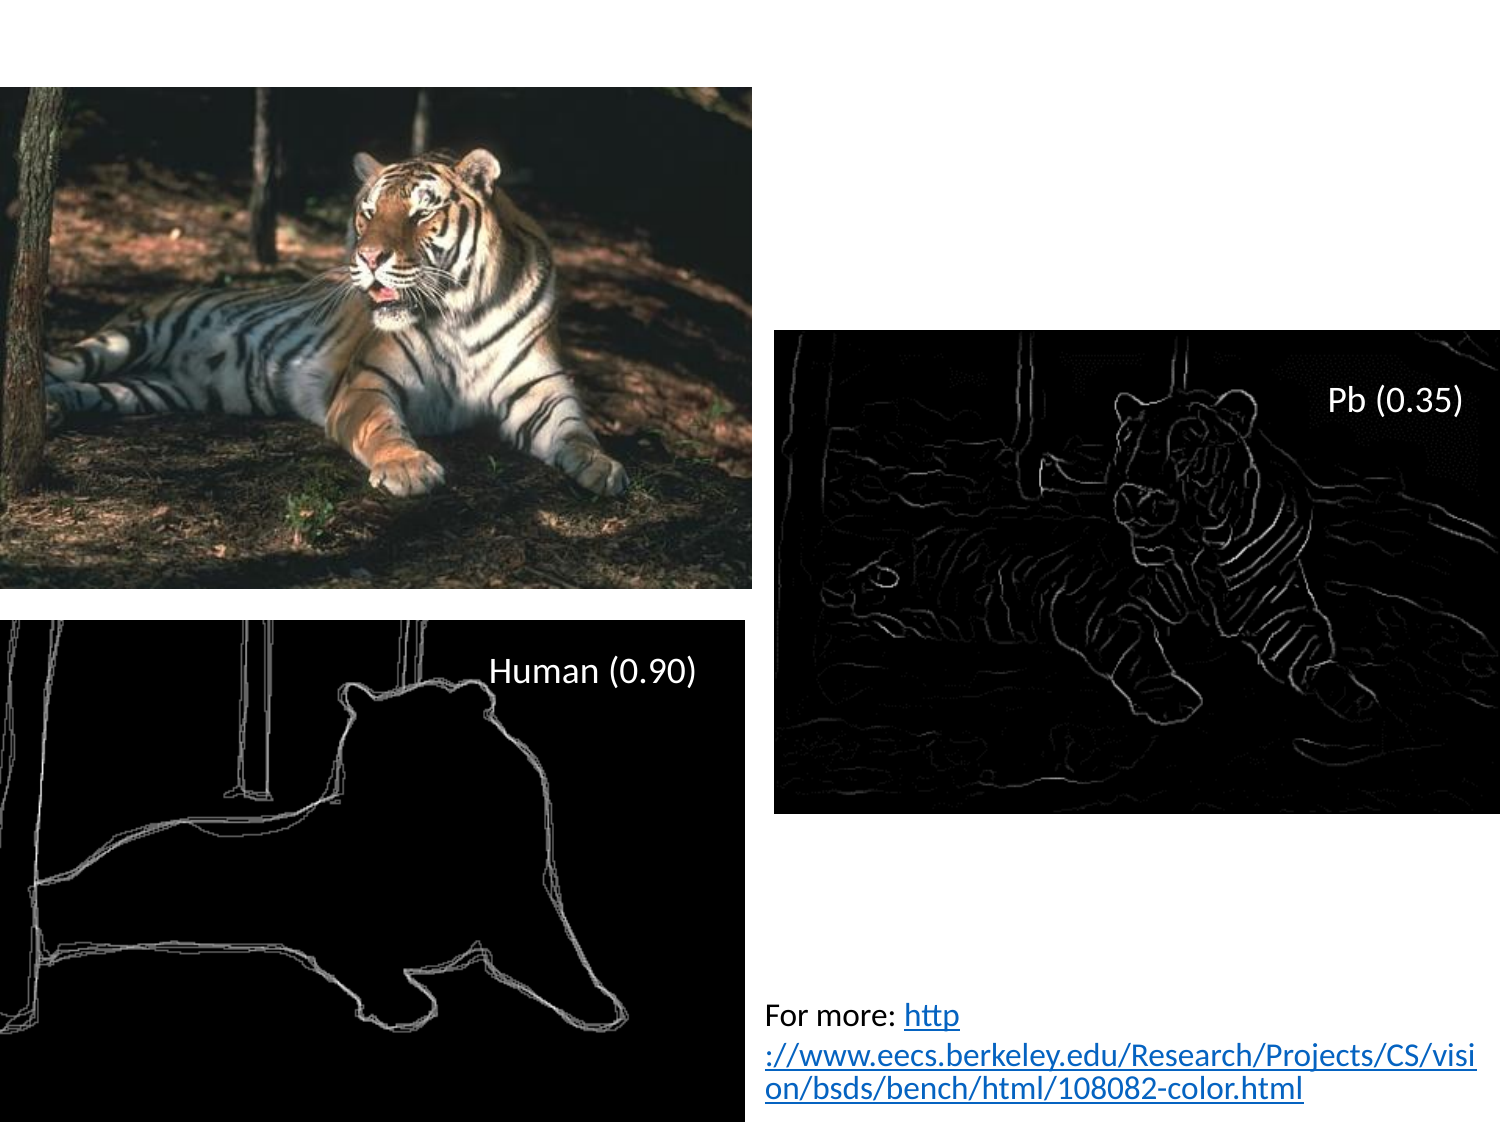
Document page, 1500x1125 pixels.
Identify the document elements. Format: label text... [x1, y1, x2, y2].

picture [0, 620, 745, 1123]
text_box For more: http://www.eecs.berkeley.edu/Research/Projects/CS/vision/bsds/bench/html/108082-color.html [749, 985, 1500, 1081]
picture [774, 330, 1500, 815]
picture [0, 87, 752, 590]
